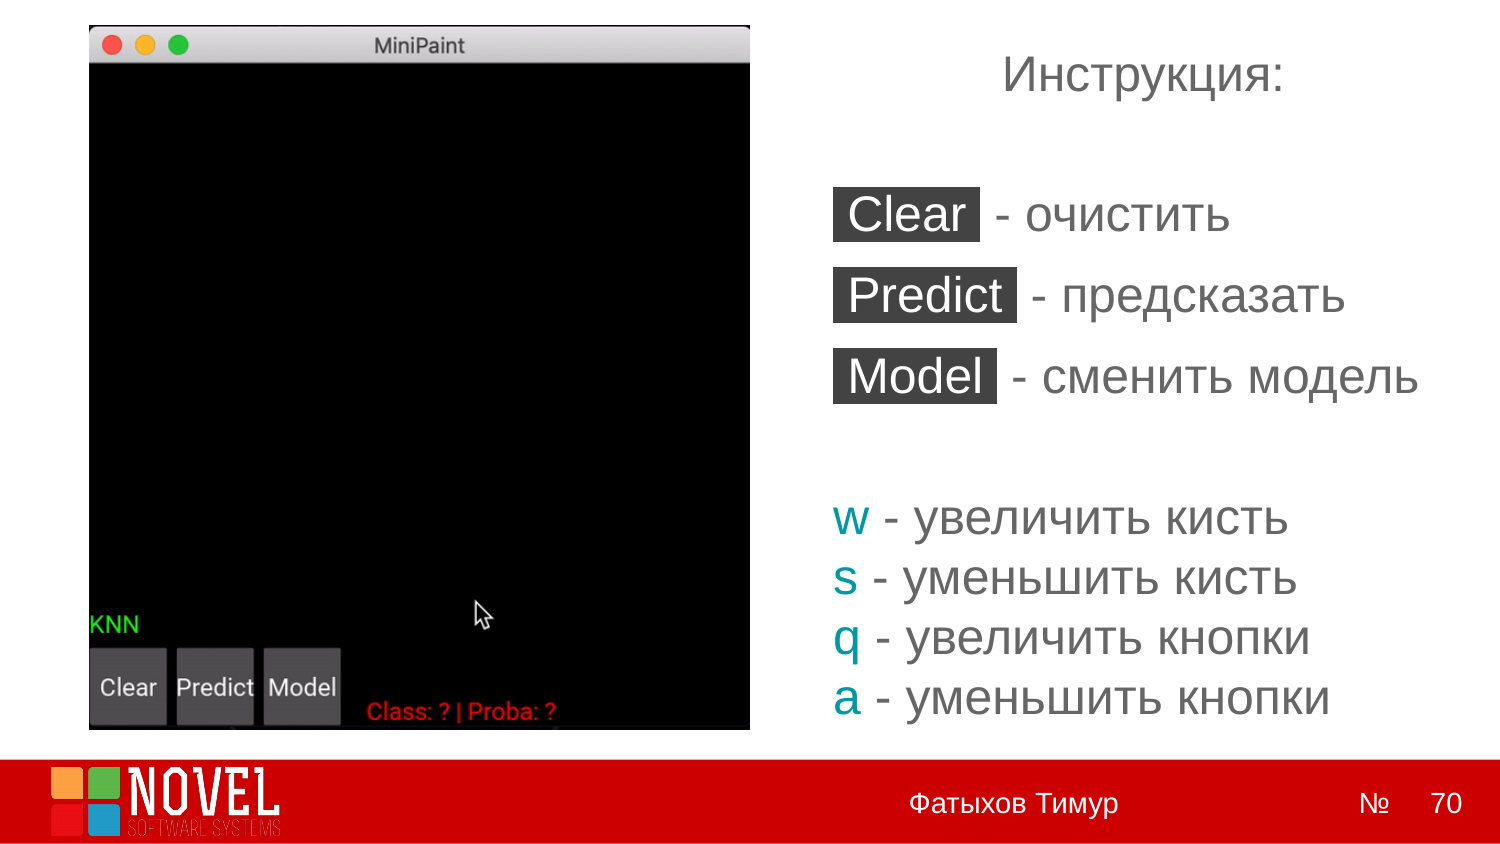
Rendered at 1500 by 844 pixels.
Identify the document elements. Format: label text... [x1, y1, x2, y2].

picture [88, 25, 751, 730]
slide_number ‹#› [1415, 759, 1500, 844]
picture [51, 767, 280, 836]
list Инструкция: Clear - очистить Predict - предсказать Model - сменить модель w - увеличить кисть s - уменьшить кисть q - увеличить кнопки a - уменьшить кнопки [818, 25, 1470, 730]
